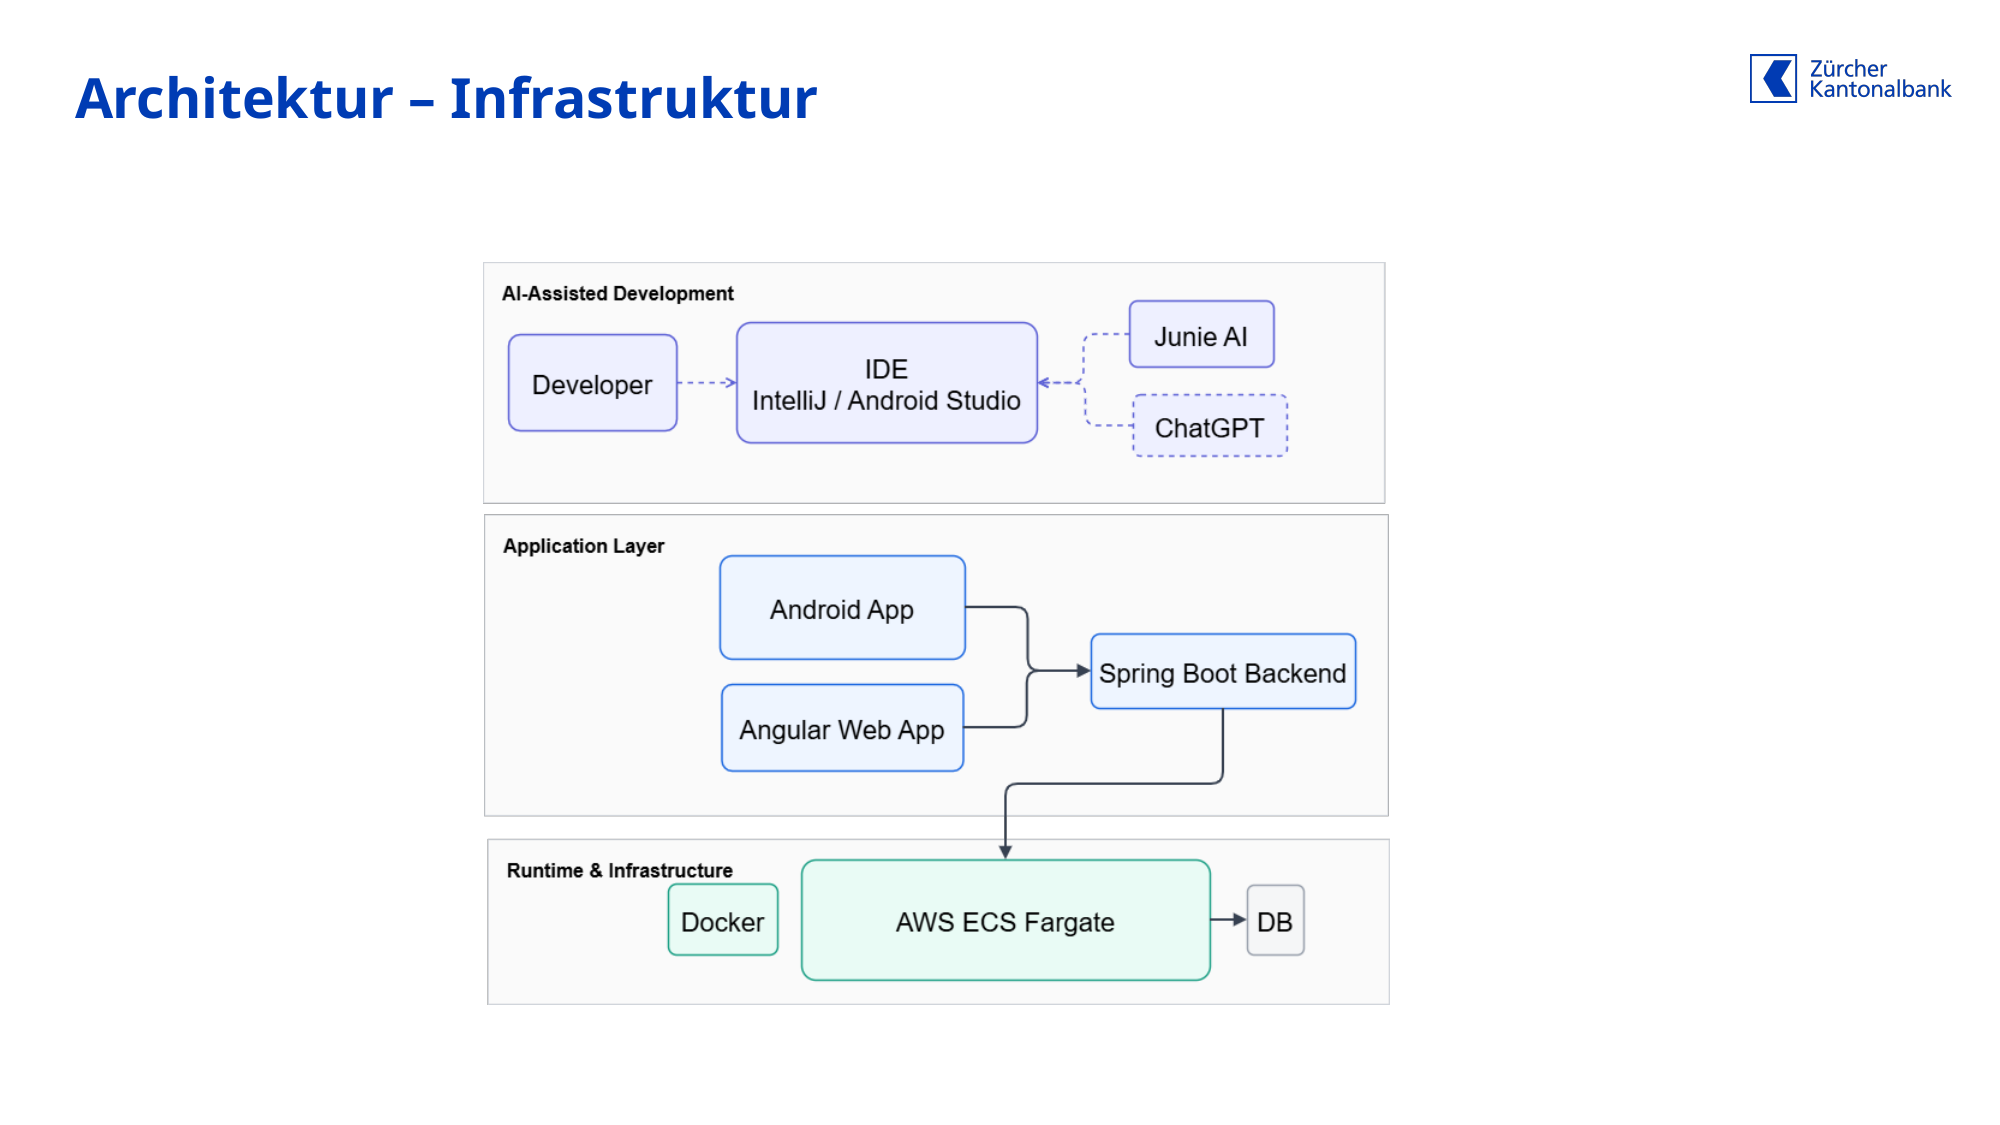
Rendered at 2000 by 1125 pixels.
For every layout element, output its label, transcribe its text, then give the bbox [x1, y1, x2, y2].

picture [483, 262, 1390, 1005]
picture [1750, 54, 1952, 103]
title Architektur – Infrastruktur [75, 67, 1771, 239]
